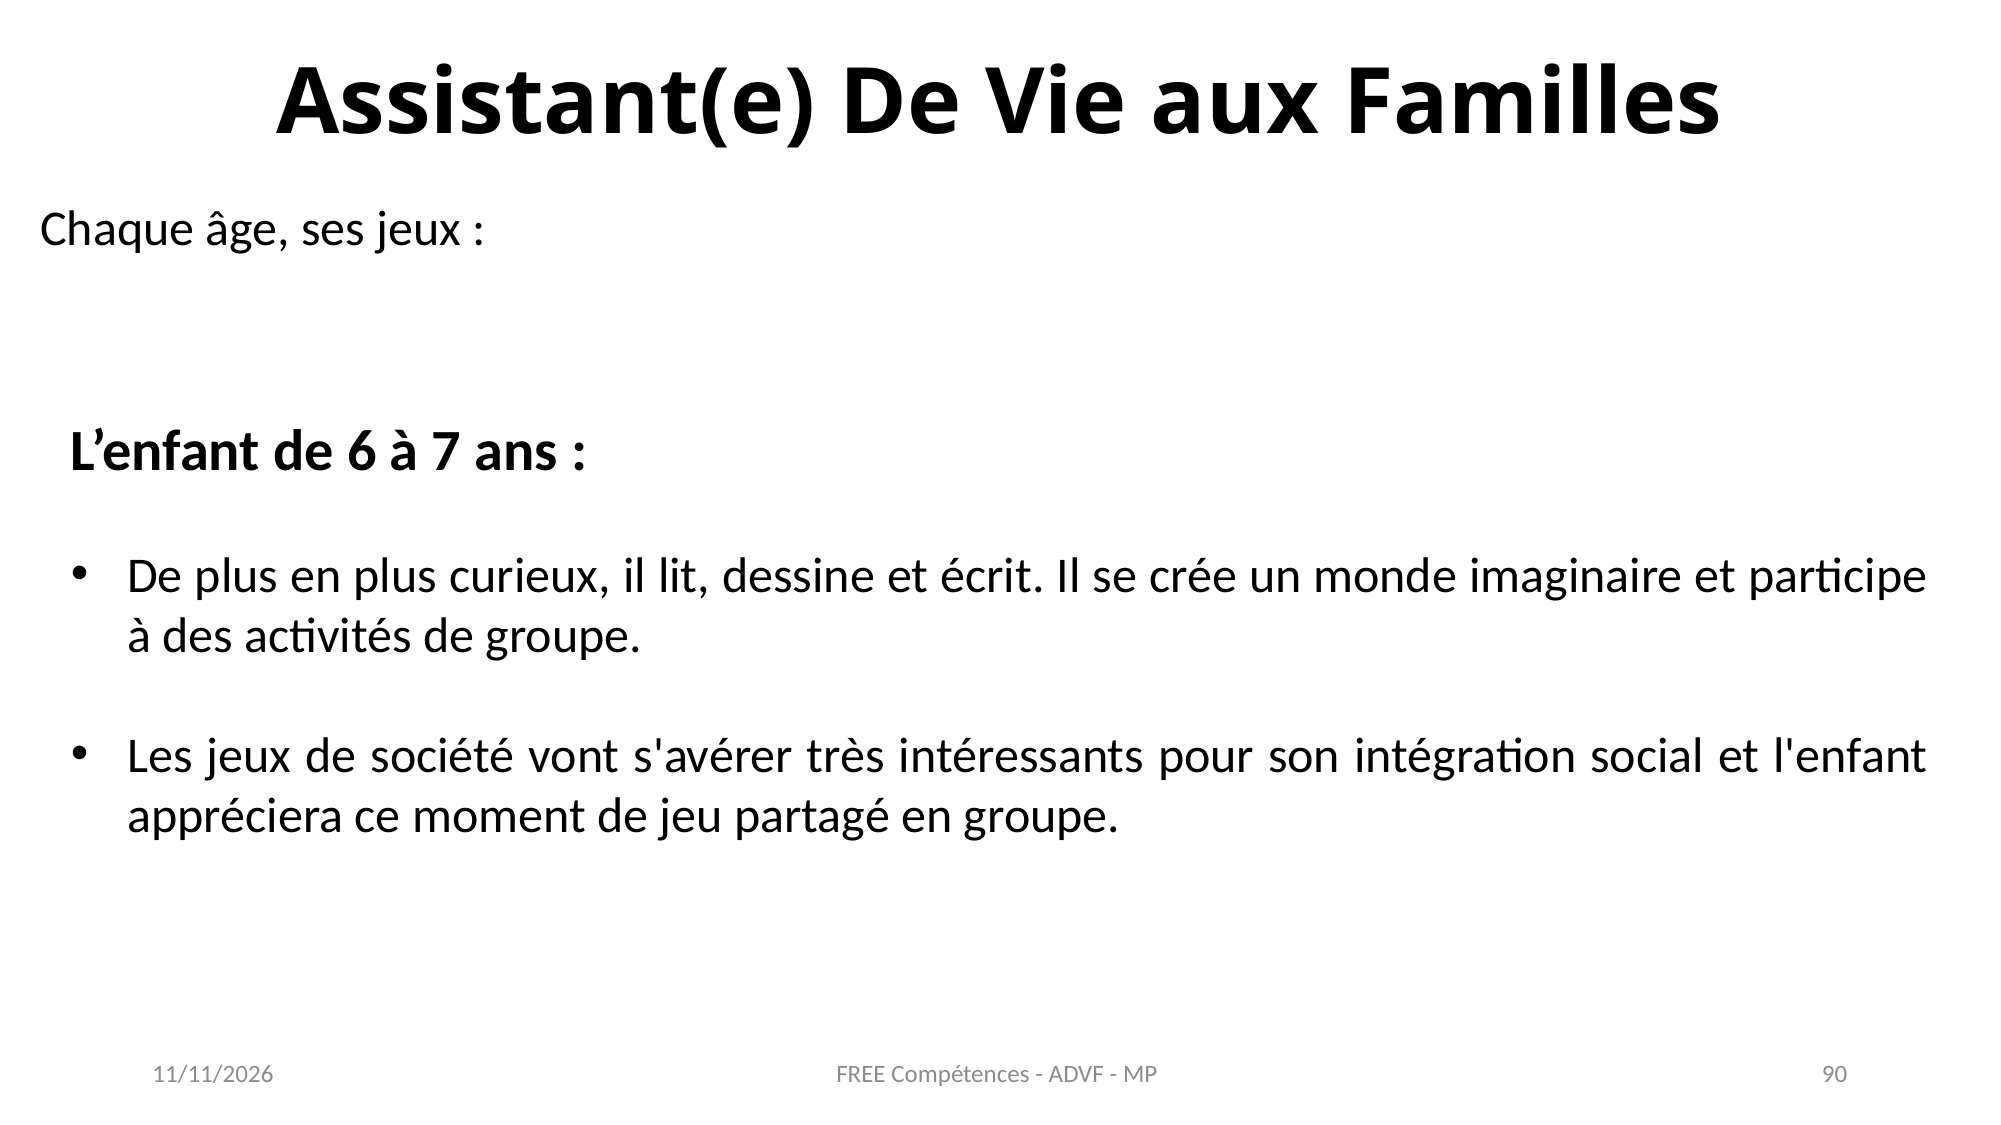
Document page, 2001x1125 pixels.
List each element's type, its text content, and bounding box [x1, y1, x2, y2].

footer FREE Compétences - ADVF - MP [590, 1042, 1410, 1103]
text_box L’enfant de 6 à 7 ans : De plus en plus curieux, il lit, dessine et écrit. Il se crée un monde imaginaire et participe à des activités de groupe. Les jeux de société vont s'avérer très intéressants pour son intégration social et l'enfant appréciera ce moment de jeu partagé en groupe. [55, 404, 1944, 850]
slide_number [137, 1042, 588, 1103]
slide_number 90 [1412, 1042, 1863, 1103]
text_box Assistant(e) De Vie aux Familles [249, 47, 1750, 188]
text_box Chaque âge, ses jeux : [25, 188, 1914, 263]
